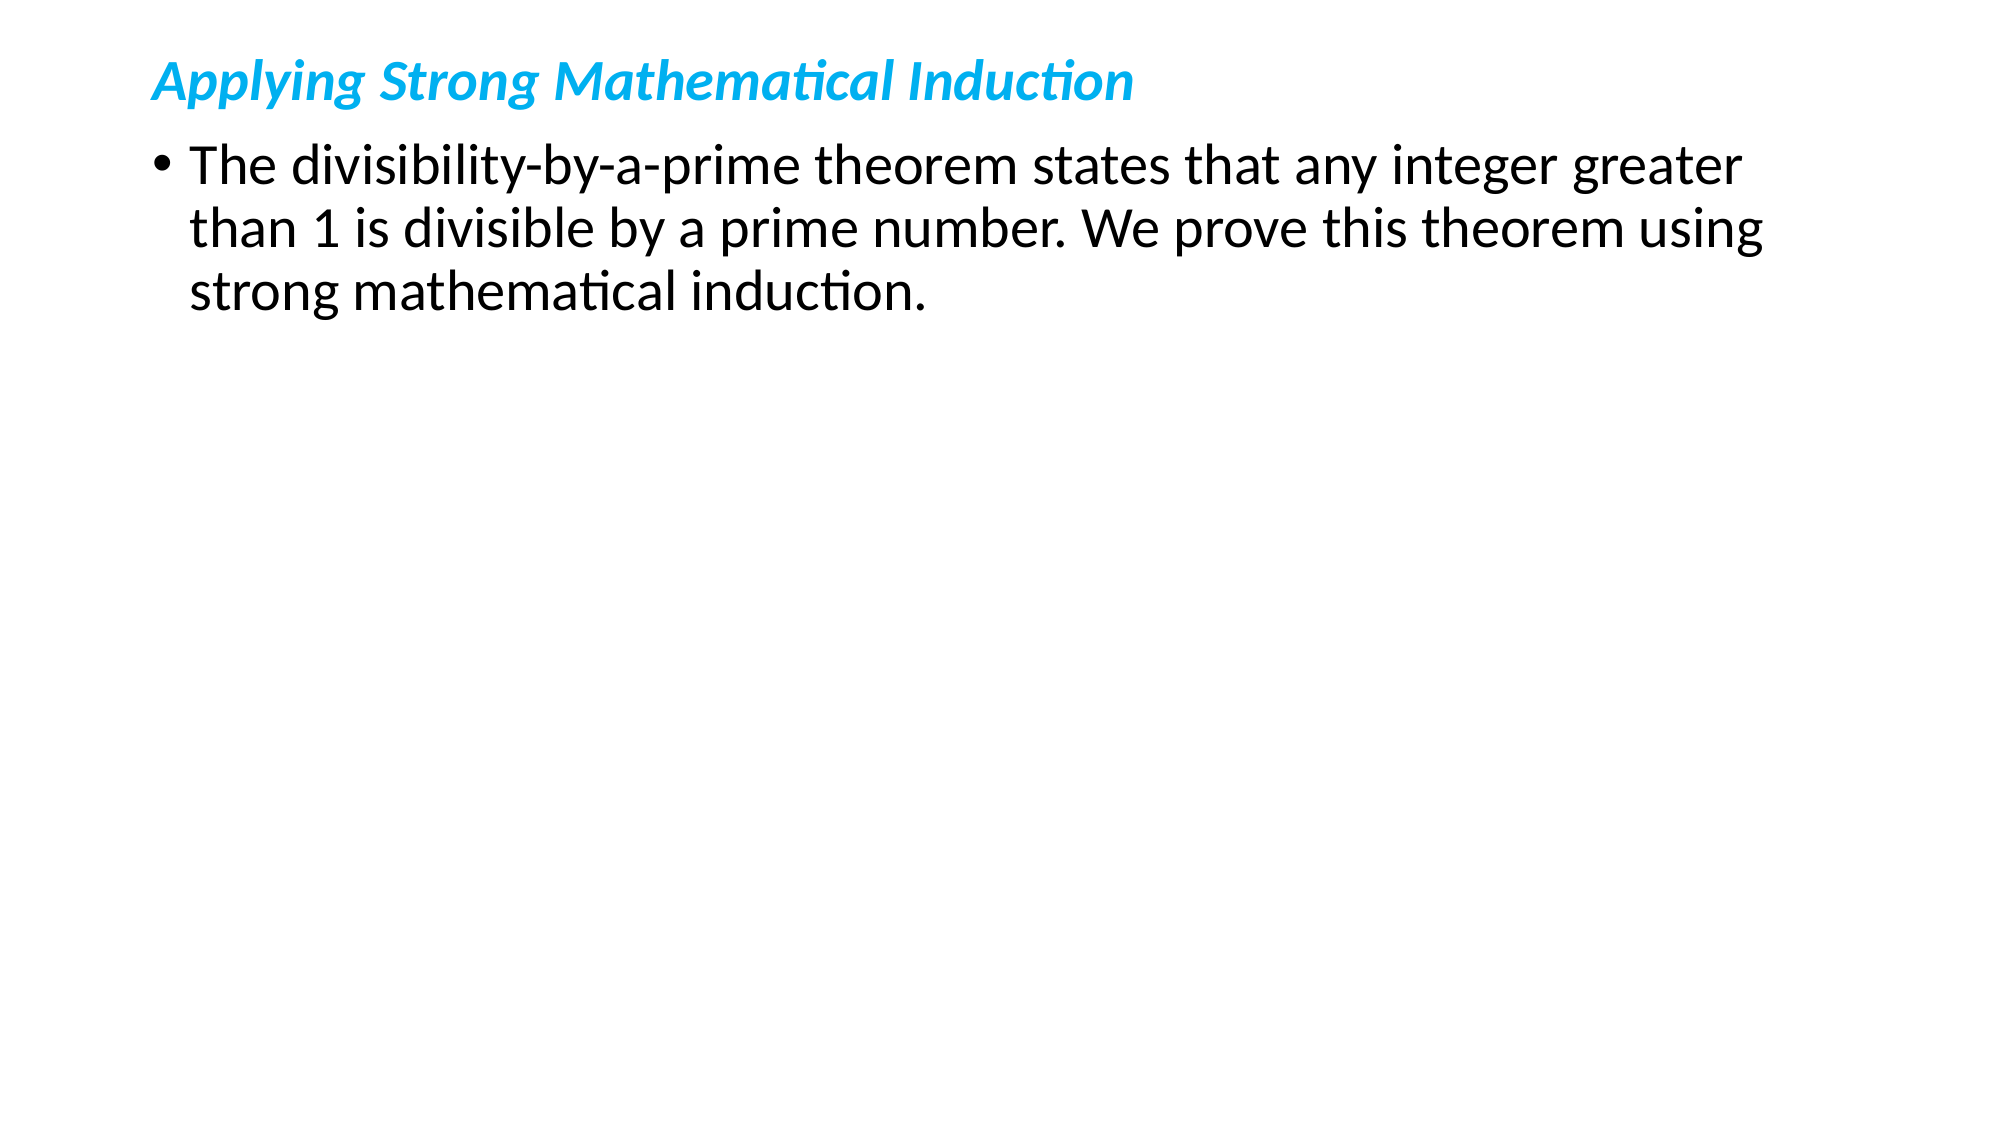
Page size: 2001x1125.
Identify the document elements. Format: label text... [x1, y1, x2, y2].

list Applying Strong Mathematical Induction The divisibility-by-a-prime theorem states that any integer greater than 1 is divisible by a prime number. We prove this theorem using strong mathematical induction. [137, 43, 1863, 1014]
